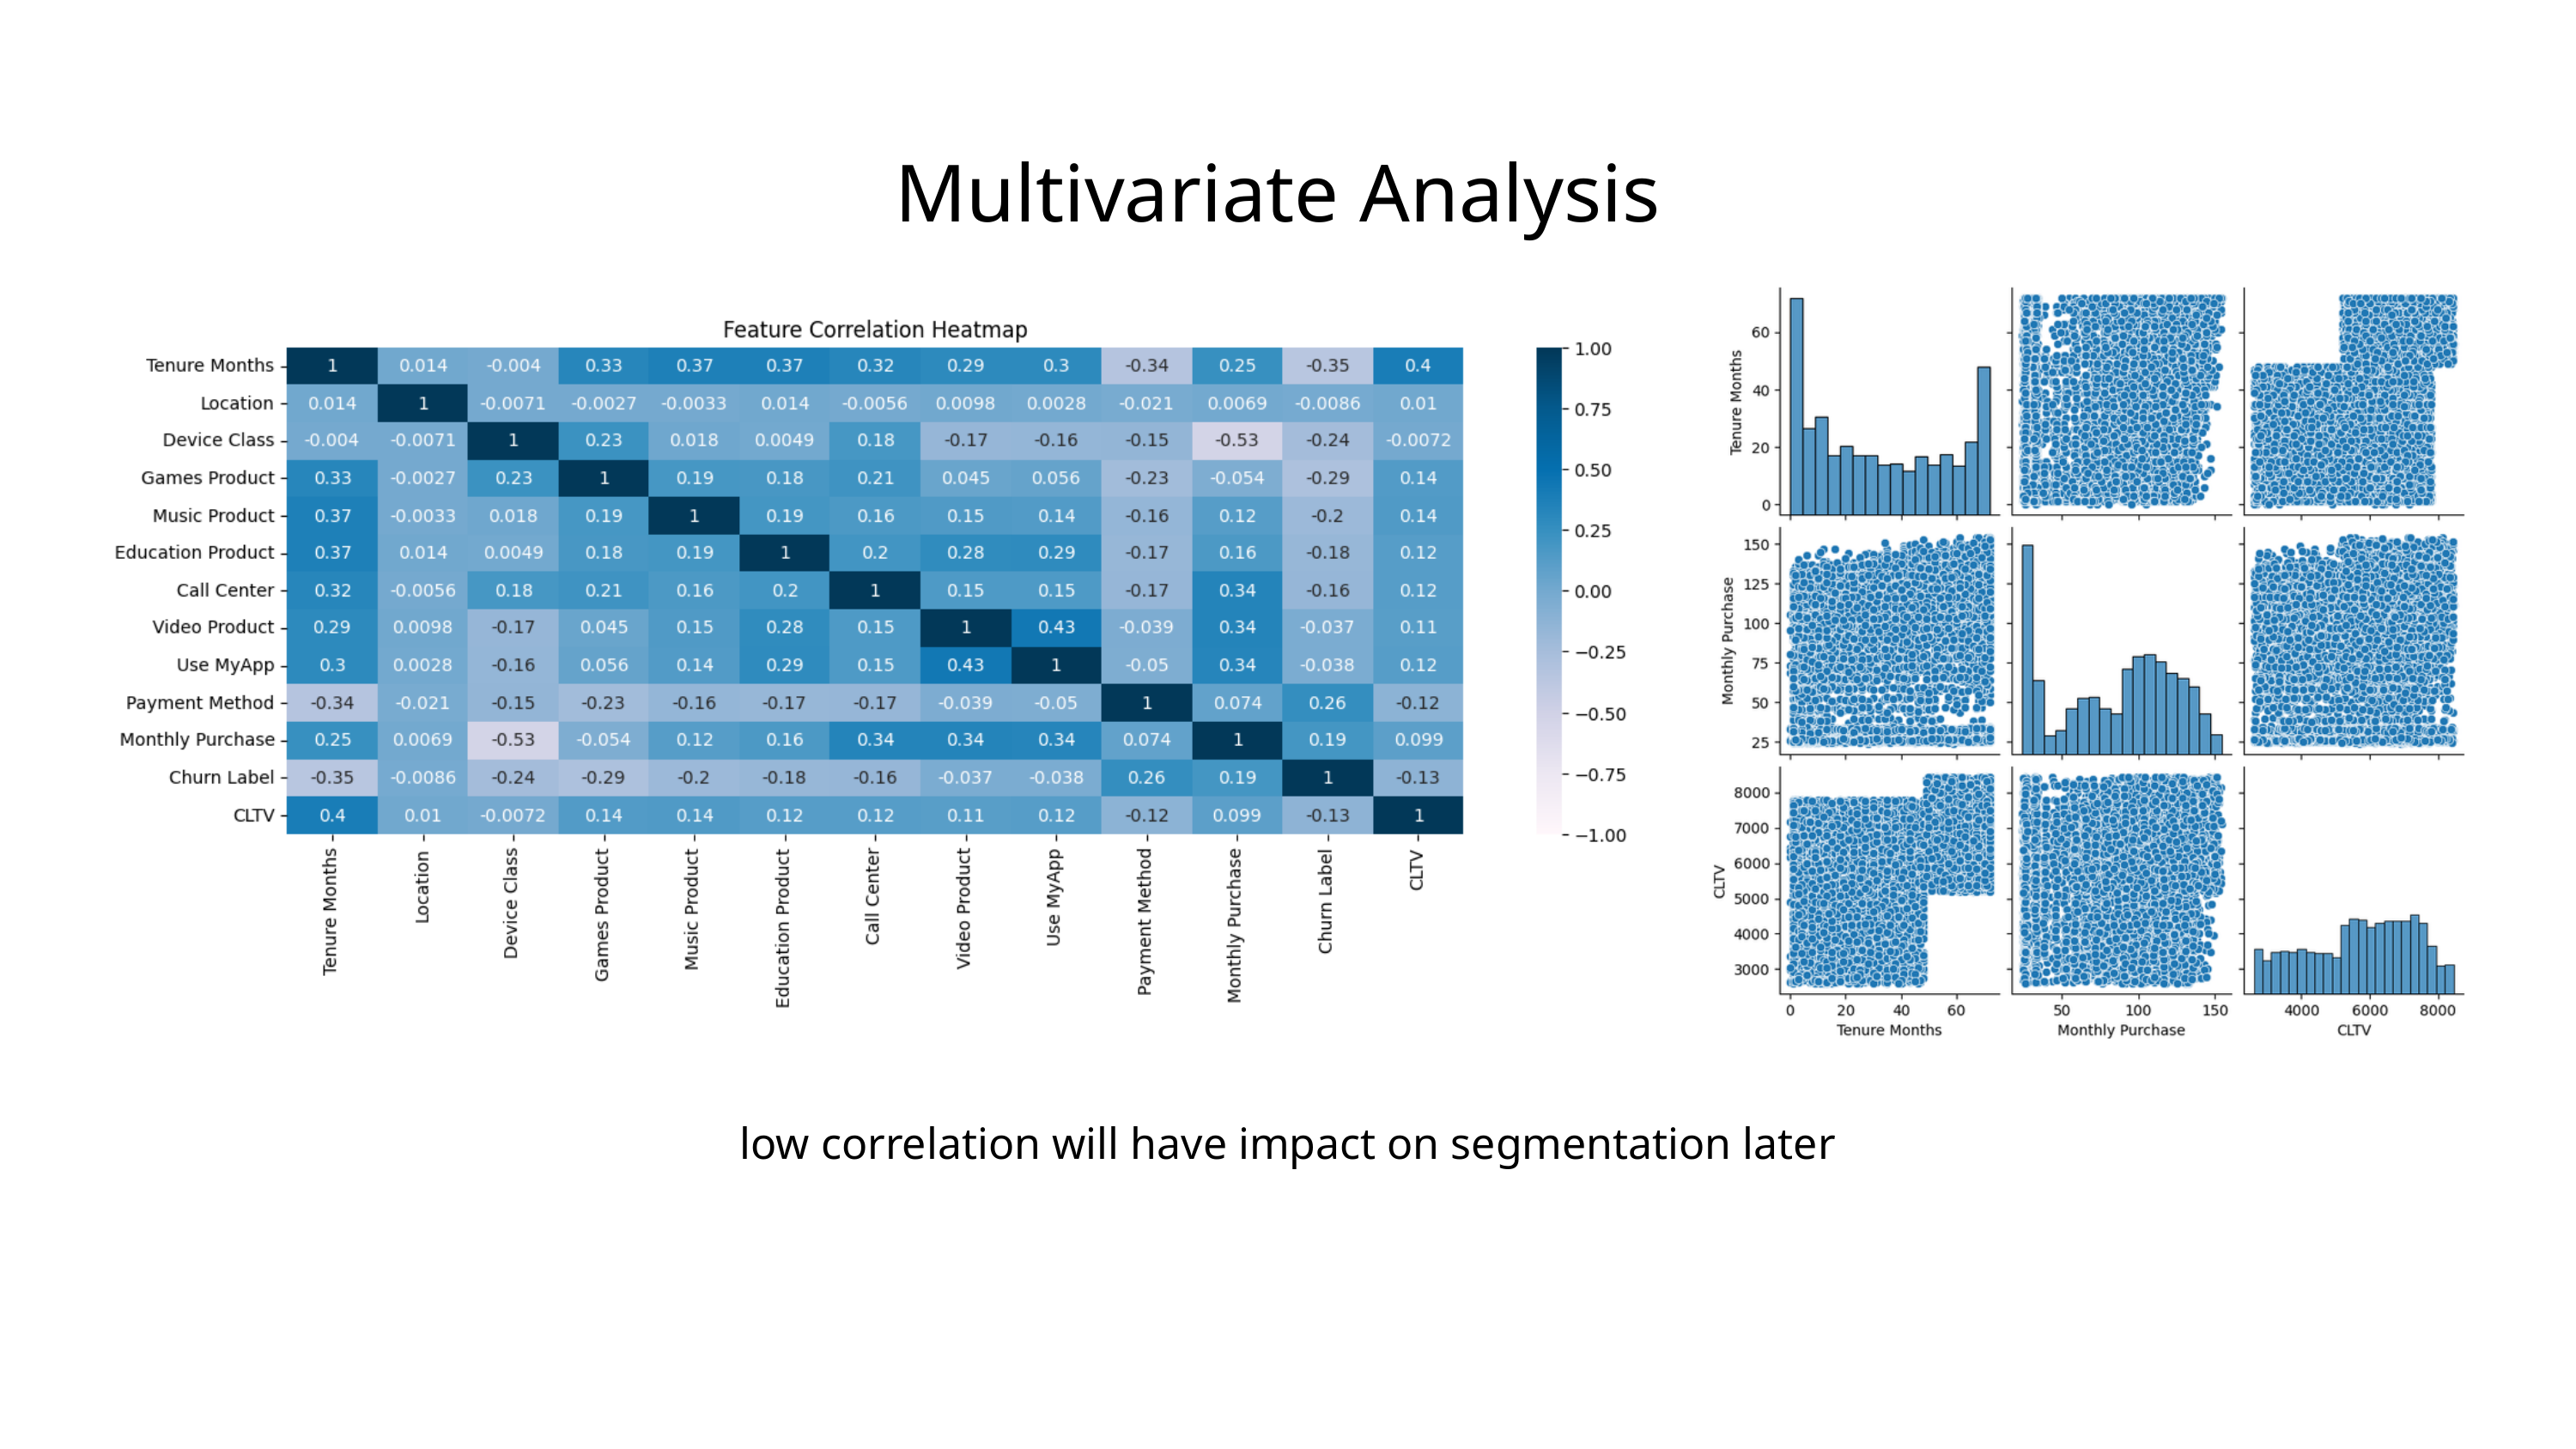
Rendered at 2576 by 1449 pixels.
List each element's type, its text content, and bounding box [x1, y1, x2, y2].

text_box [102, 307, 1639, 1020]
text_box [1702, 277, 2474, 1049]
text_box Multivariate Analysis [804, 127, 1772, 239]
text_box low correlation will have impact on segmentation later [702, 1107, 1874, 1168]
